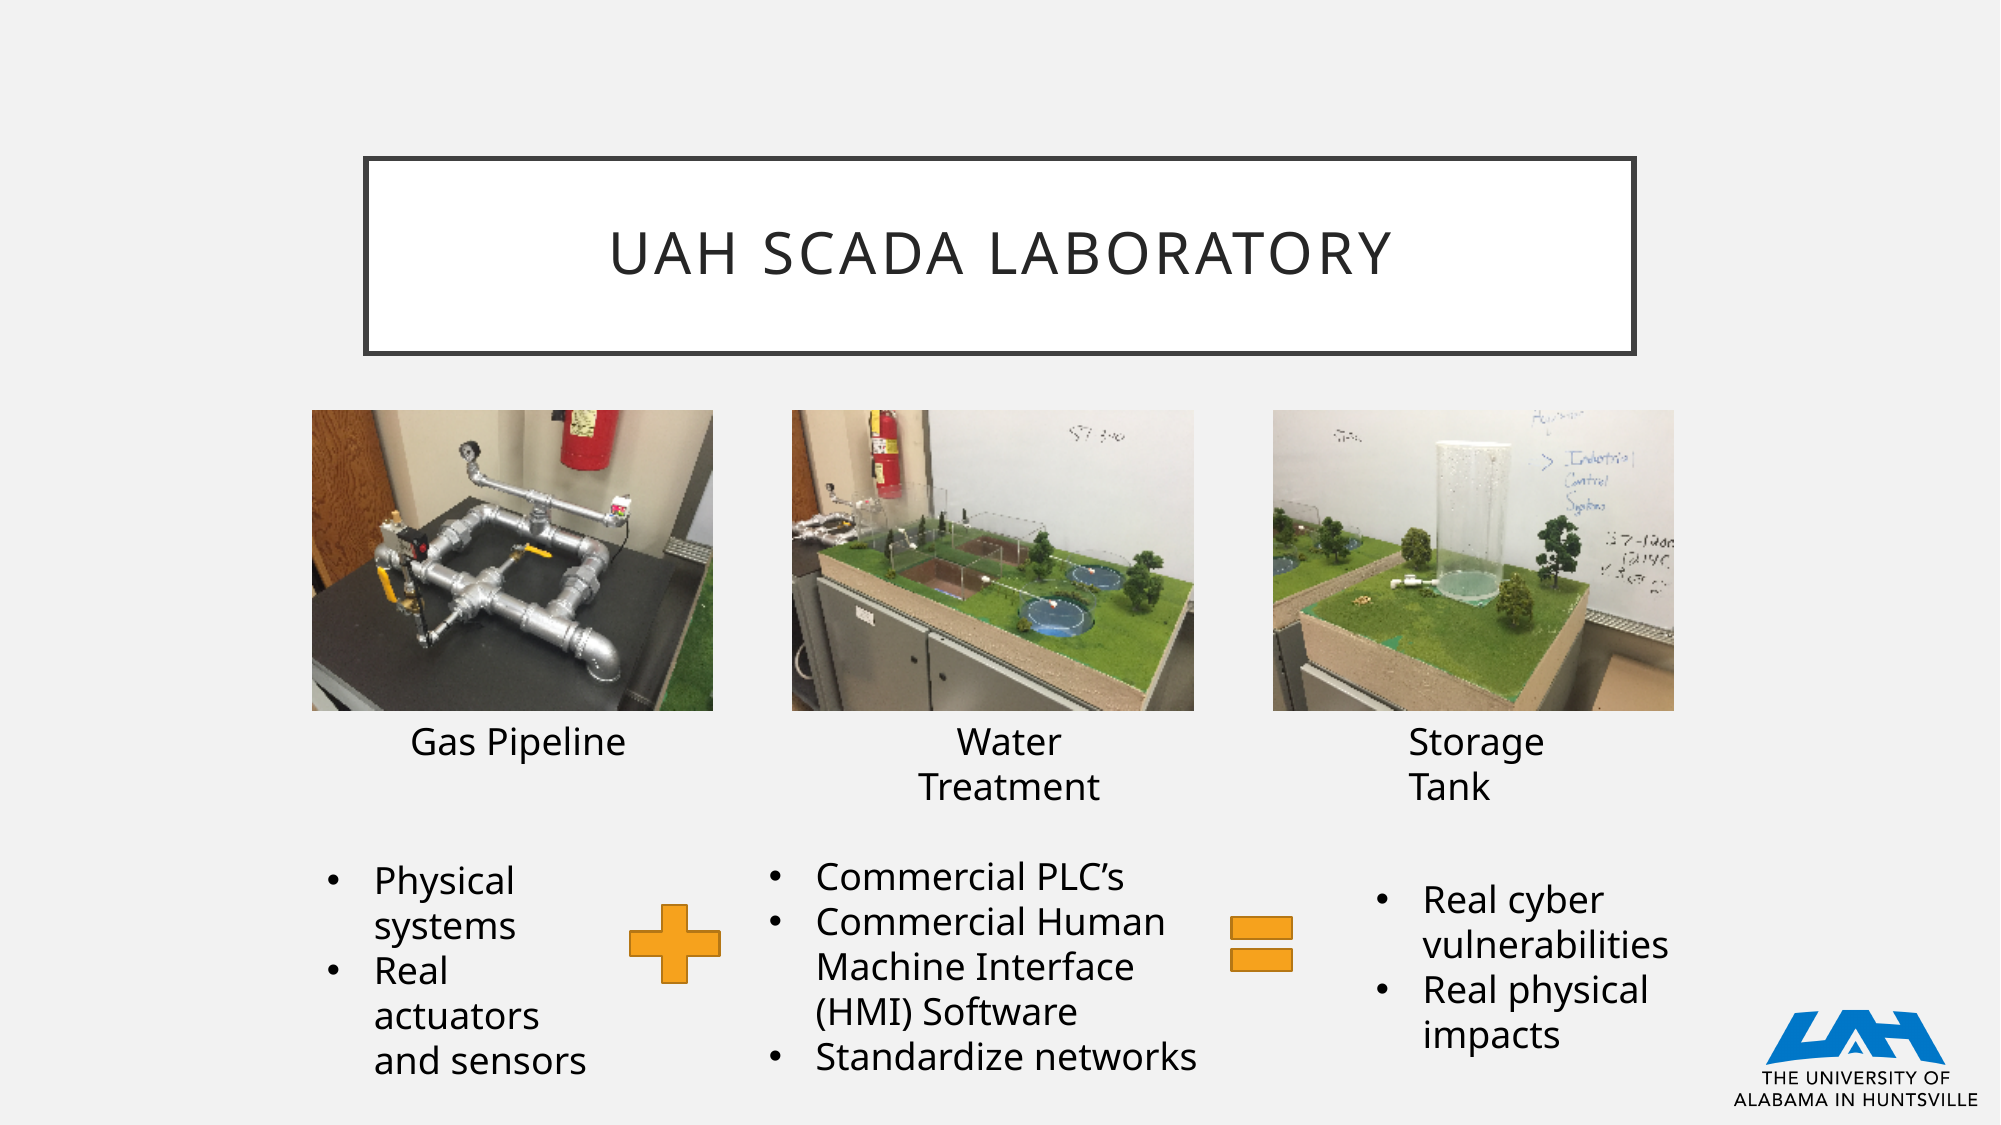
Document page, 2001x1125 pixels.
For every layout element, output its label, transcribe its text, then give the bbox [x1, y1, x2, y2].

text_box Storage Tank [1393, 711, 1643, 816]
picture [1273, 410, 1674, 711]
picture [792, 410, 1194, 711]
text_box Gas Pipeline [377, 711, 660, 771]
text_box Water Treatment [850, 711, 1169, 816]
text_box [312, 845, 1725, 1088]
picture [312, 410, 713, 711]
picture [1699, 975, 2000, 1125]
title UAH SCADA Laboratory [363, 156, 1637, 356]
